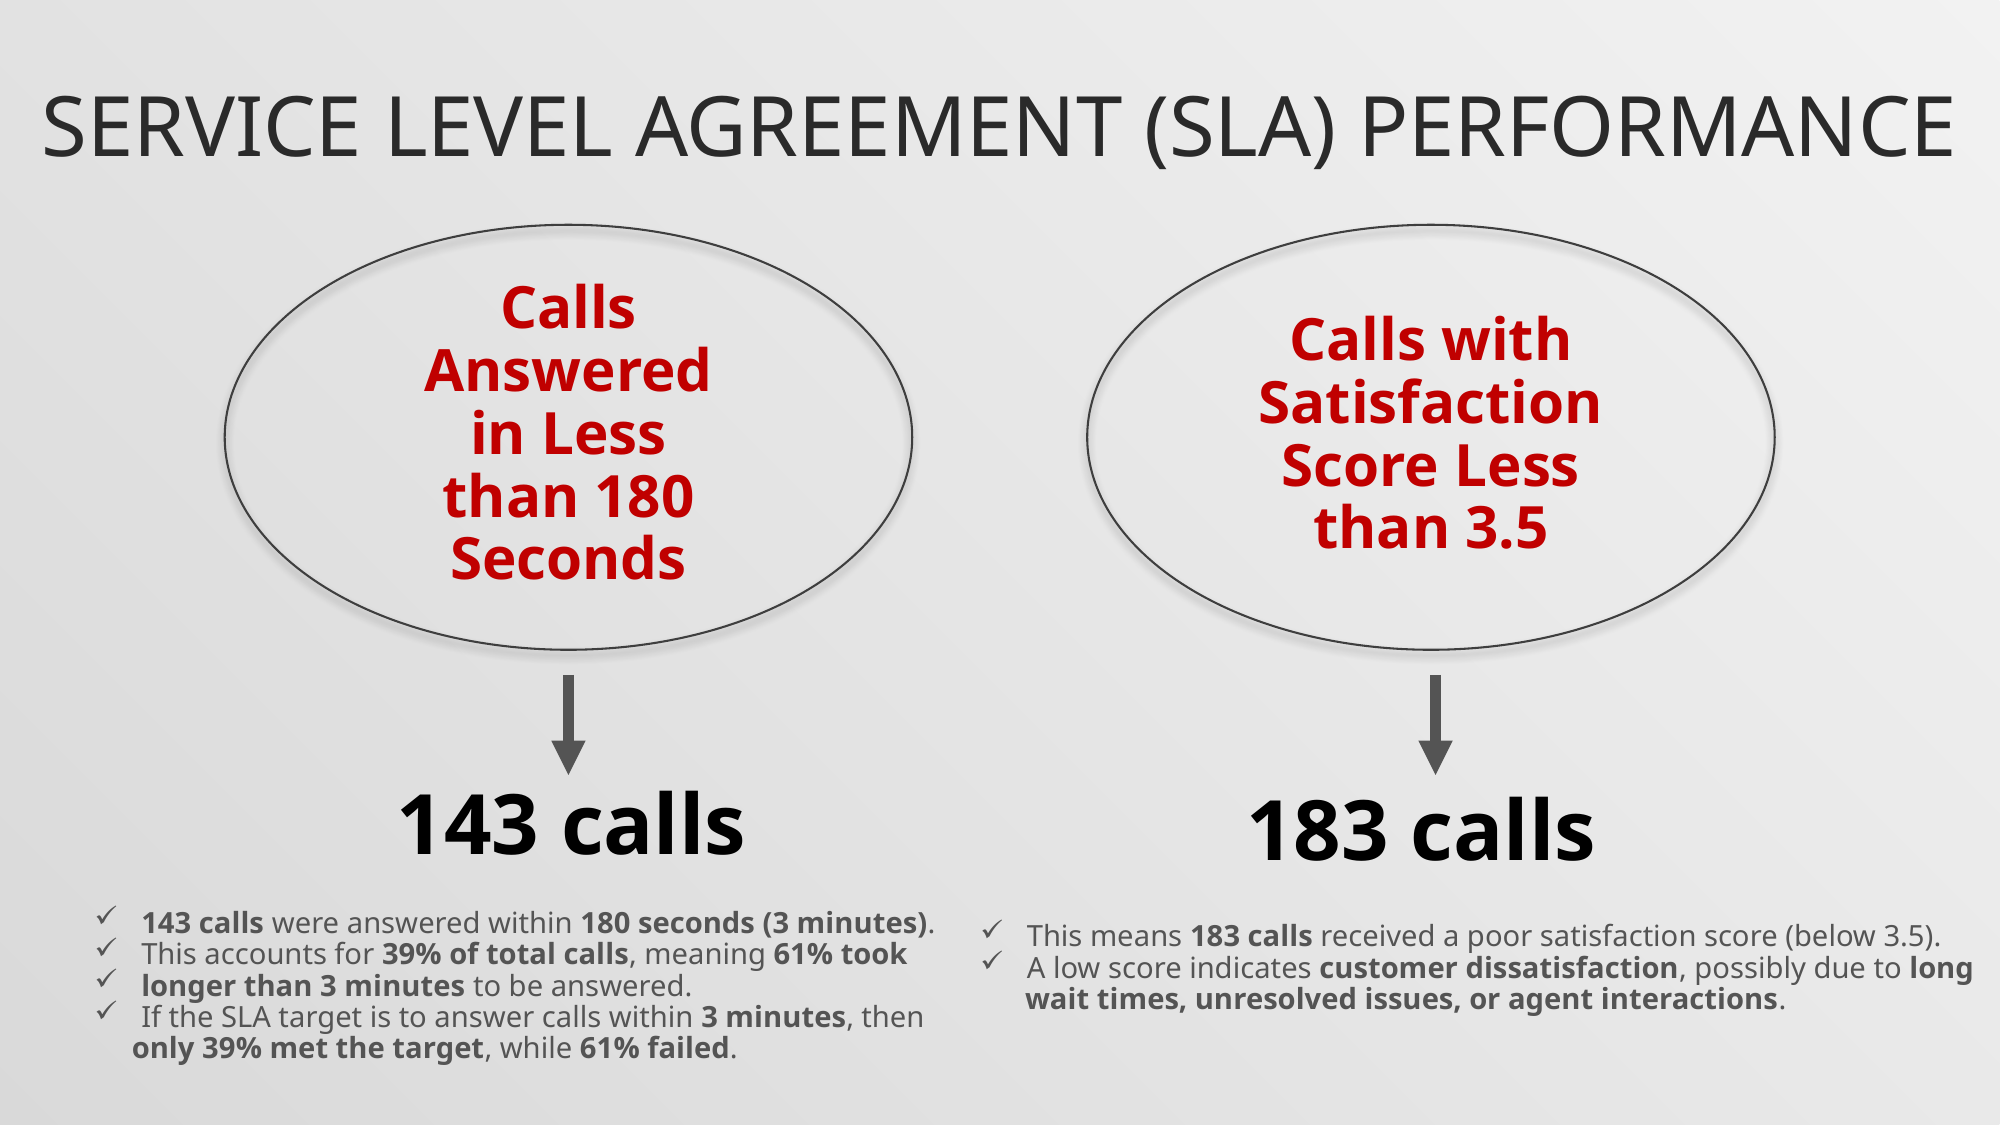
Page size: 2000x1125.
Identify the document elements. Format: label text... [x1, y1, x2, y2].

text_box 183 calls [1231, 781, 1612, 887]
text_box [1086, 223, 1776, 651]
text_box 143 calls were answered within 180 seconds (3 minutes). This accounts for 39% of total calls, meaning 61% took longer than 3 minutes to be answered. If the SLA target is to answer calls within 3 minutes, then only 39% met the target, while 61% failed. [79, 900, 951, 1073]
text_box [223, 223, 914, 651]
title Service Level Agreement (SLA) Performance [0, 45, 2000, 183]
text_box This means 183 calls received a poor satisfaction score (below 3.5). A low score indicates customer dissatisfaction, possibly due to long wait times, unresolved issues, or agent interactions. [965, 914, 1997, 1024]
text_box Calls with Satisfaction Score Less than 3.5 [1243, 302, 1619, 569]
text_box 143 calls [382, 774, 762, 880]
text_box Calls Answered in Less than 180 Seconds [380, 270, 756, 601]
